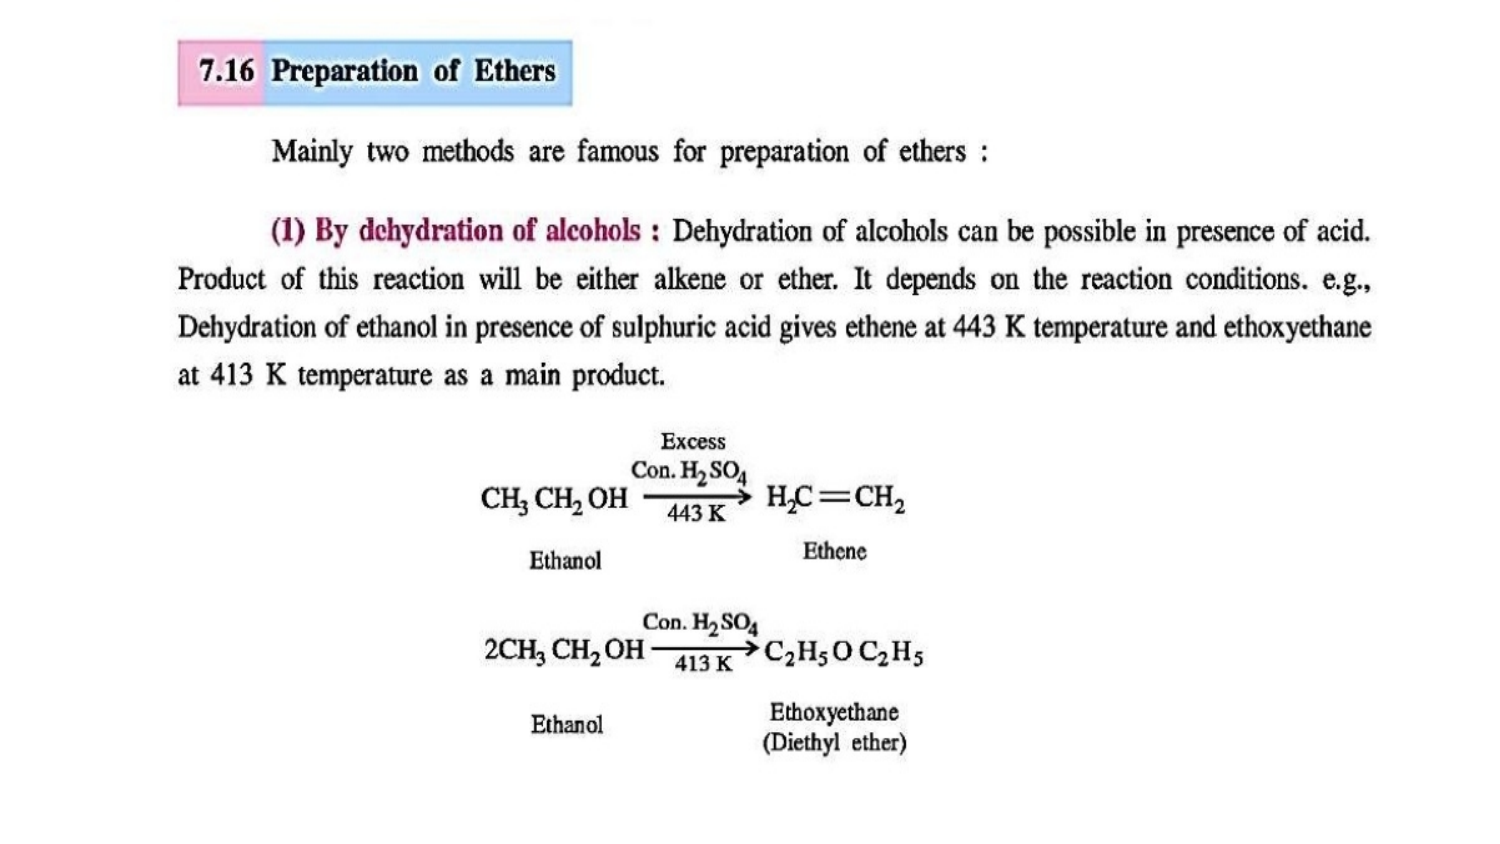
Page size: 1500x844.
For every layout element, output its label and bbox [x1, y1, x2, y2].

picture [119, 0, 1398, 844]
